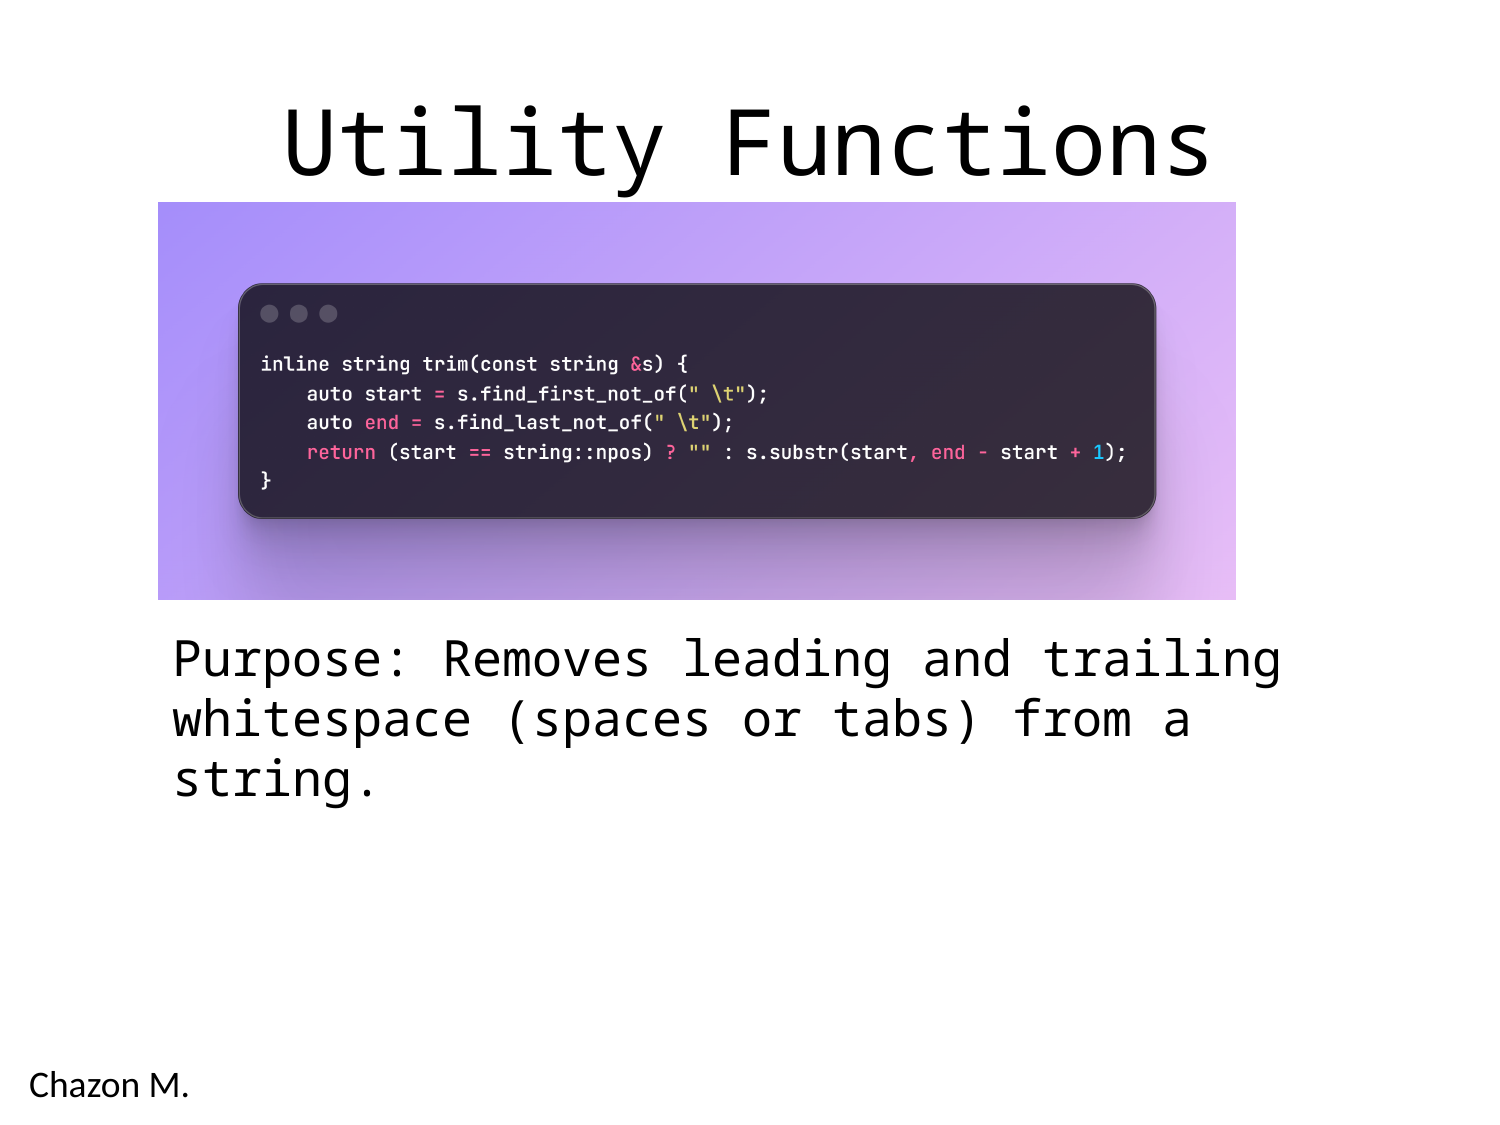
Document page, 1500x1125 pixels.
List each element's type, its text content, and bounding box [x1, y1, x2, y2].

picture [157, 201, 1237, 600]
list Purpose: Removes leading and trailing whitespace (spaces or tabs) from a string. [157, 618, 1383, 1125]
title Utility Functions [75, 45, 1425, 233]
text_box Chazon M. [14, 1052, 264, 1113]
